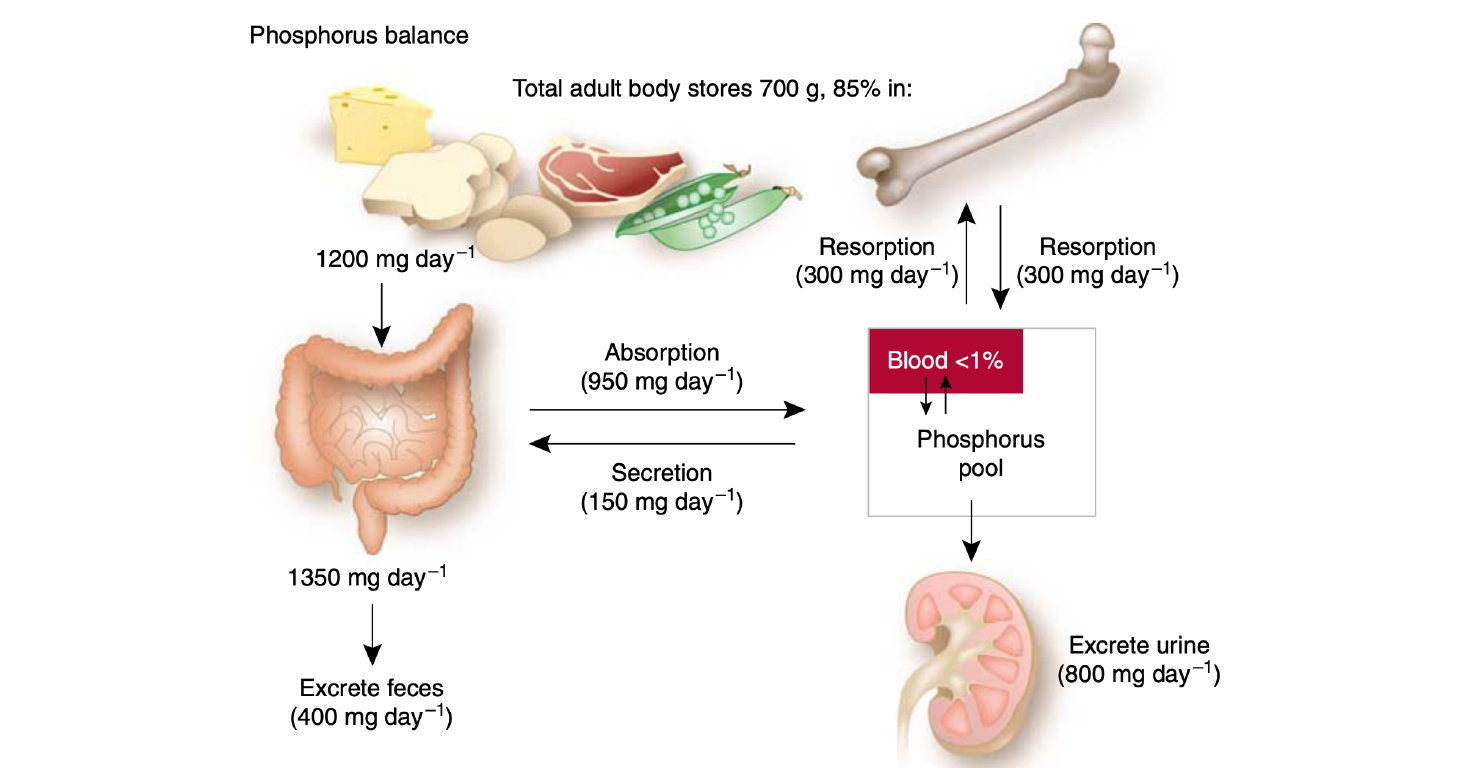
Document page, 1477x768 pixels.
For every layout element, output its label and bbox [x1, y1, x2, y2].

picture [230, 0, 1242, 768]
